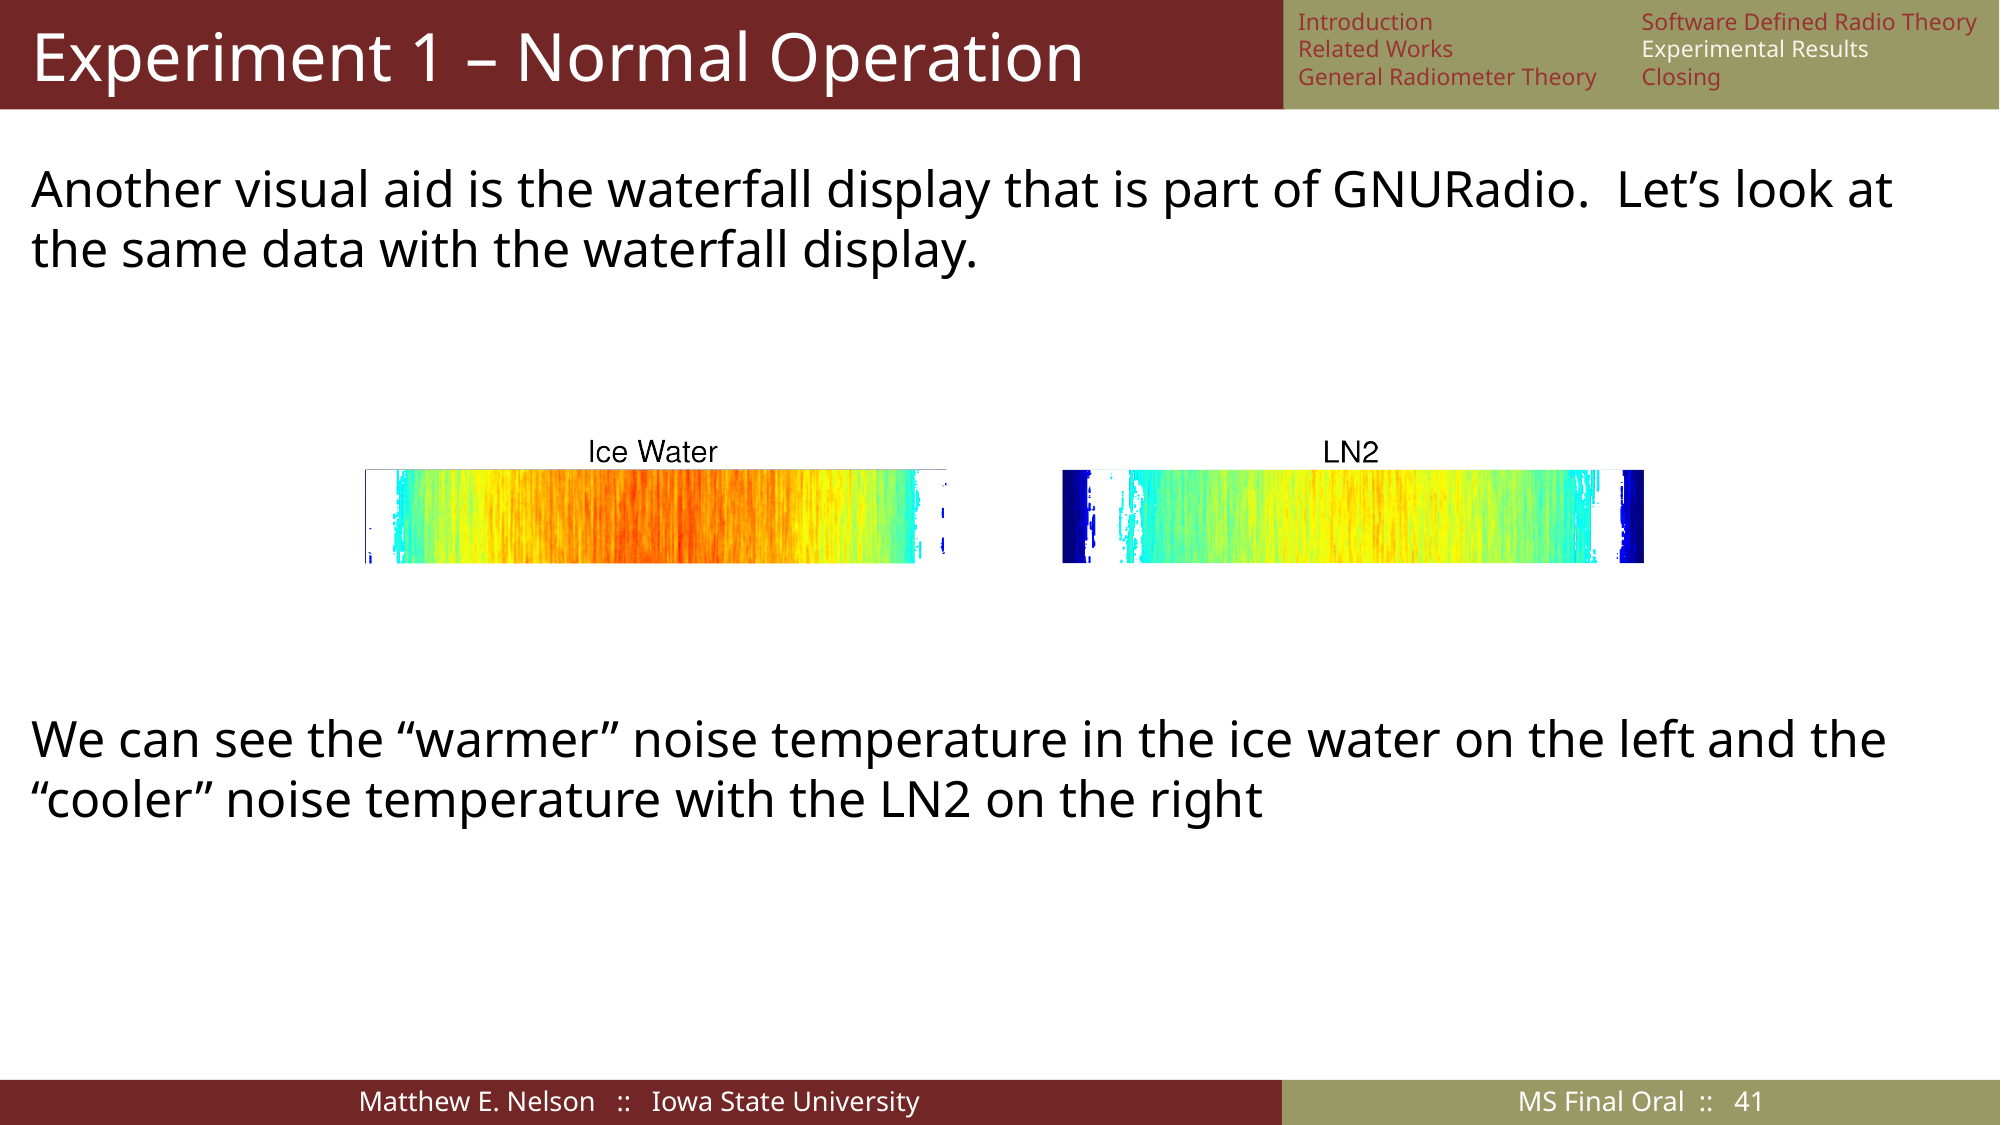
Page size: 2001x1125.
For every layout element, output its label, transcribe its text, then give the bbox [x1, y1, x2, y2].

text_box Introduction Related Works General Radiometer Theory Software Defined Radio Theory Experimental Results Closing [1283, 0, 2000, 110]
title Experiment 1 – Normal Operation [16, 0, 1283, 110]
picture [158, 315, 1809, 729]
list Another visual aid is the waterfall display that is part of GNURadio. Let’s look at the same data with the waterfall display. We can see the “warmer” noise temperature in the ice water on the left and the “cooler” noise temperature with the LN2 on the right [16, 149, 1950, 1063]
